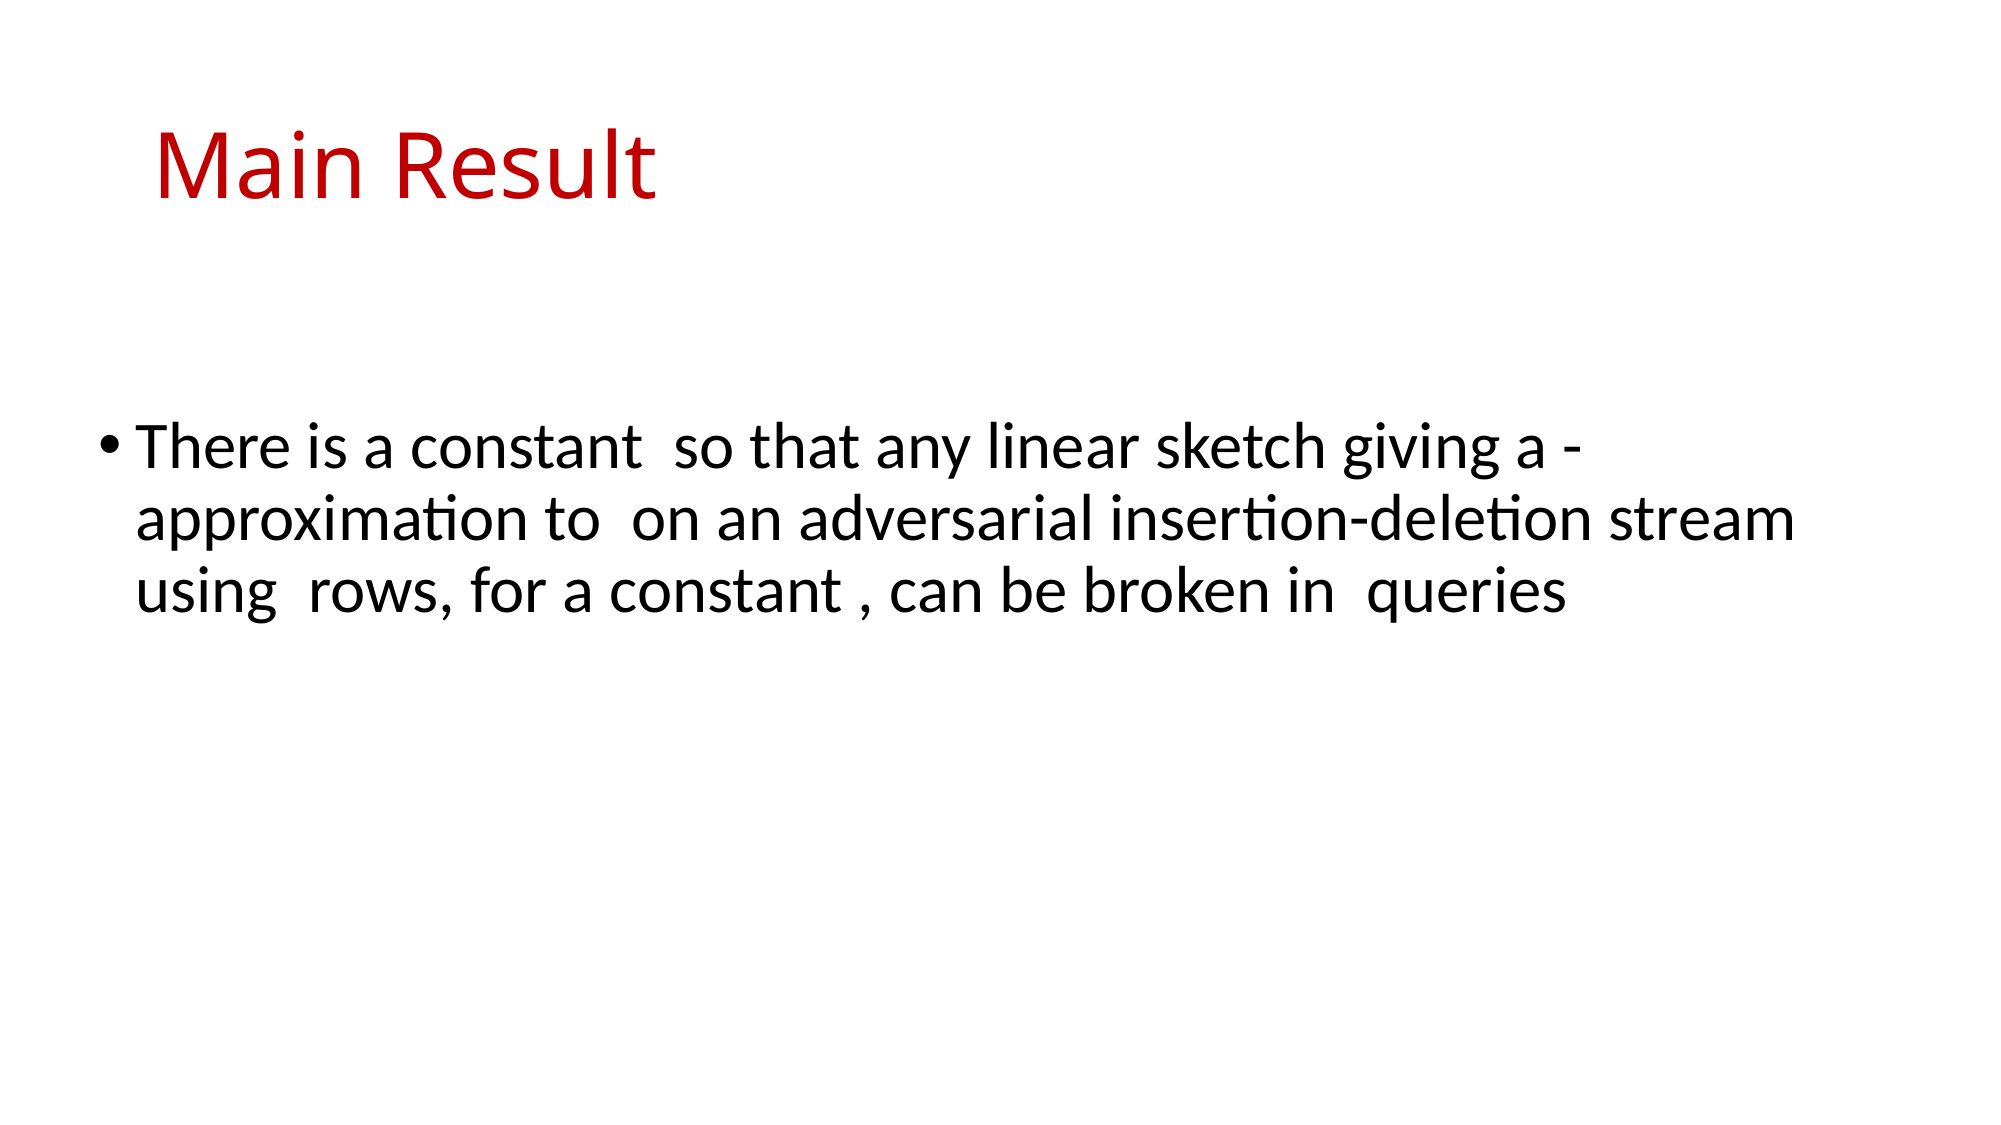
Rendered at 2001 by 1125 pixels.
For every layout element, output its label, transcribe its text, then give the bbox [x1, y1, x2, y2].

title Main Result [137, 59, 1863, 278]
